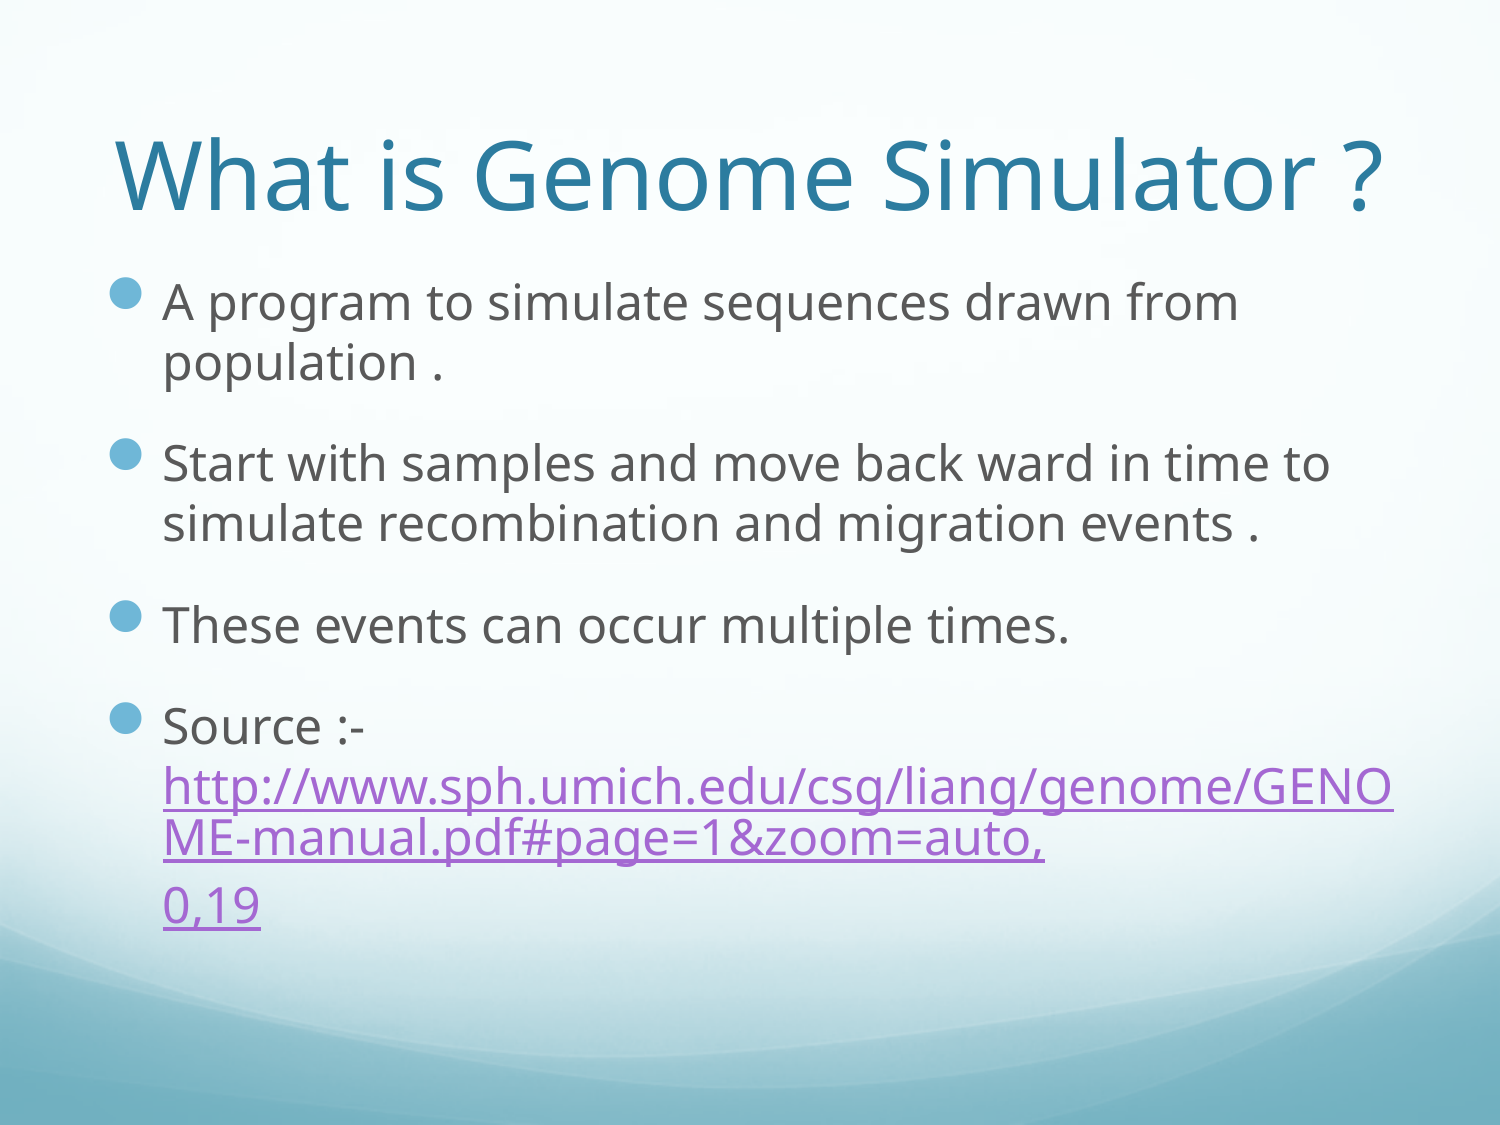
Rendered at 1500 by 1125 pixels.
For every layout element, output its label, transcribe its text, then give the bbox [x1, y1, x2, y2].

title What is Genome Simulator ? [90, 17, 1410, 237]
list A program to simulate sequences drawn from population . Start with samples and move back ward in time to simulate recombination and migration events . These events can occur multiple times. Source :- http://www.sph.umich.edu/csg/liang/genome/GENOME-manual.pdf#page=1&zoom=auto,0,19 [90, 262, 1410, 975]
